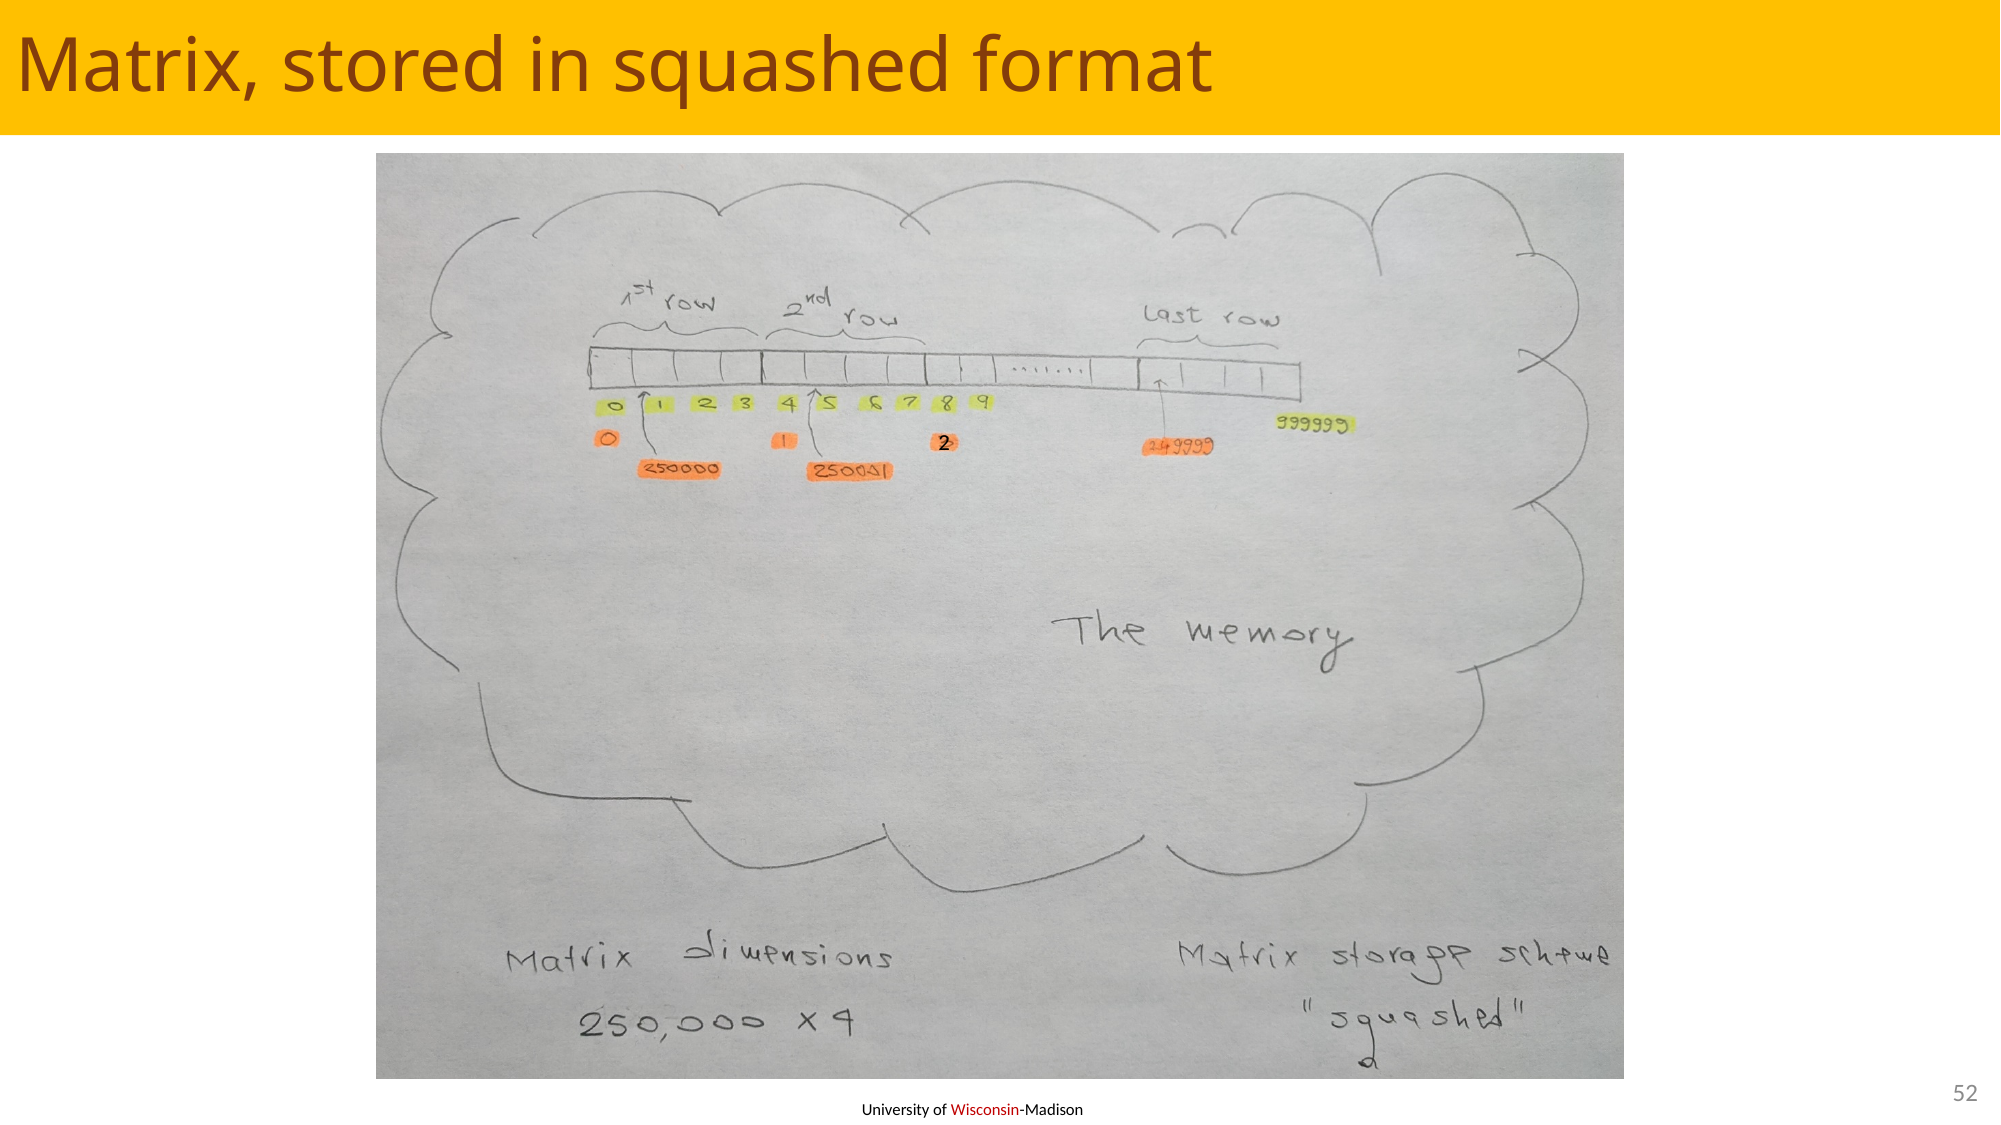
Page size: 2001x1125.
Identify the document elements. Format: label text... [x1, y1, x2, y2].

slide_number 52 [1879, 1069, 1994, 1114]
picture [376, 153, 1624, 1079]
title Matrix, stored in squashed format [0, 0, 2000, 136]
